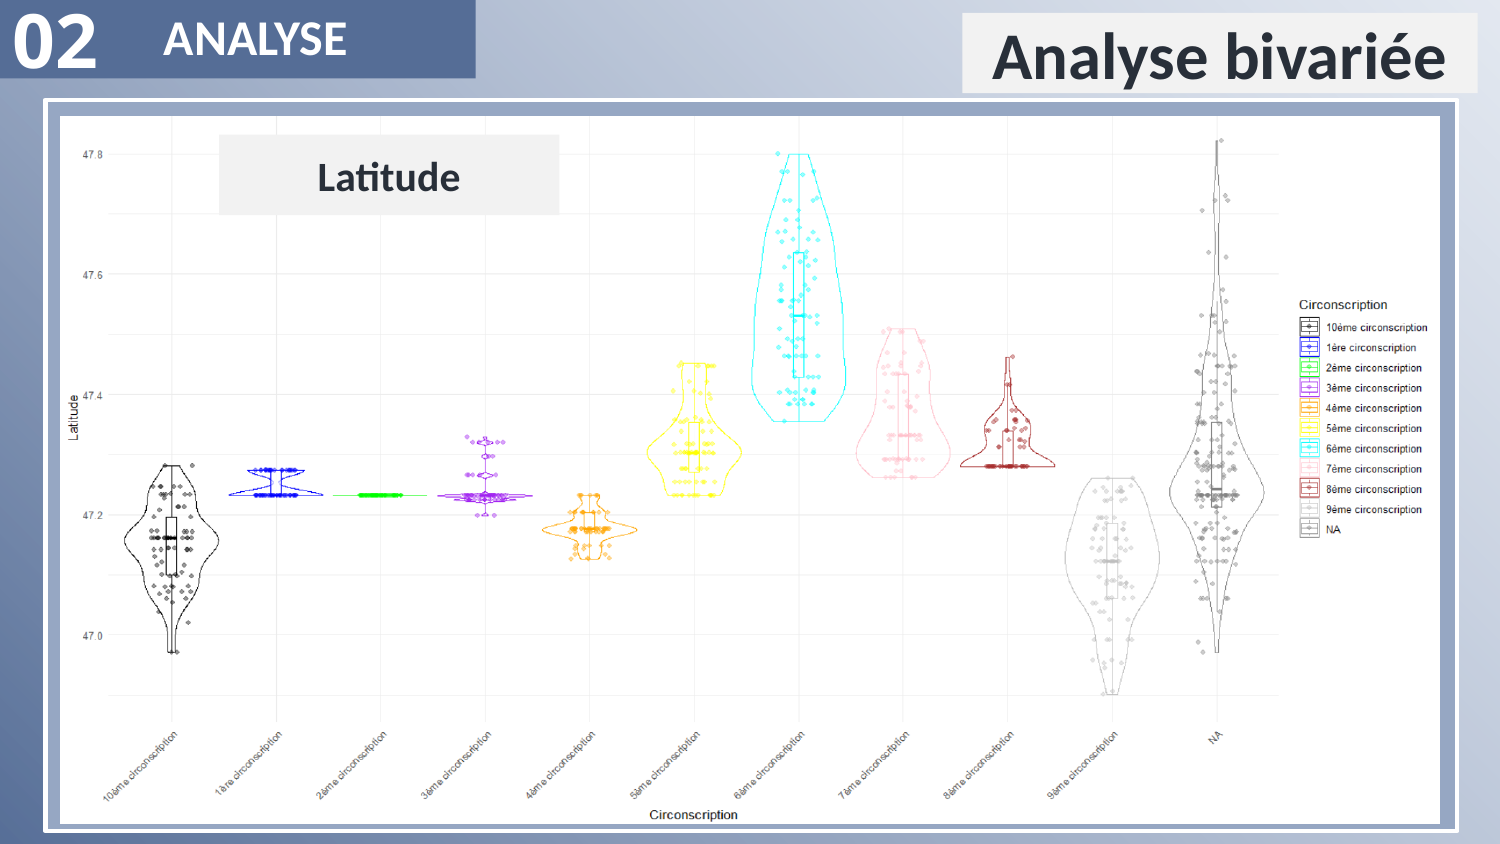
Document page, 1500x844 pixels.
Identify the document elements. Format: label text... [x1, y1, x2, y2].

text_box [279, 85, 1126, 99]
text_box Analyse bivariée [962, 12, 1478, 94]
text_box [0, 0, 1500, 844]
title ANALYSE [147, 0, 476, 98]
text_box [45, 99, 1458, 831]
text_box 02 [0, 0, 147, 100]
picture [60, 116, 1440, 824]
